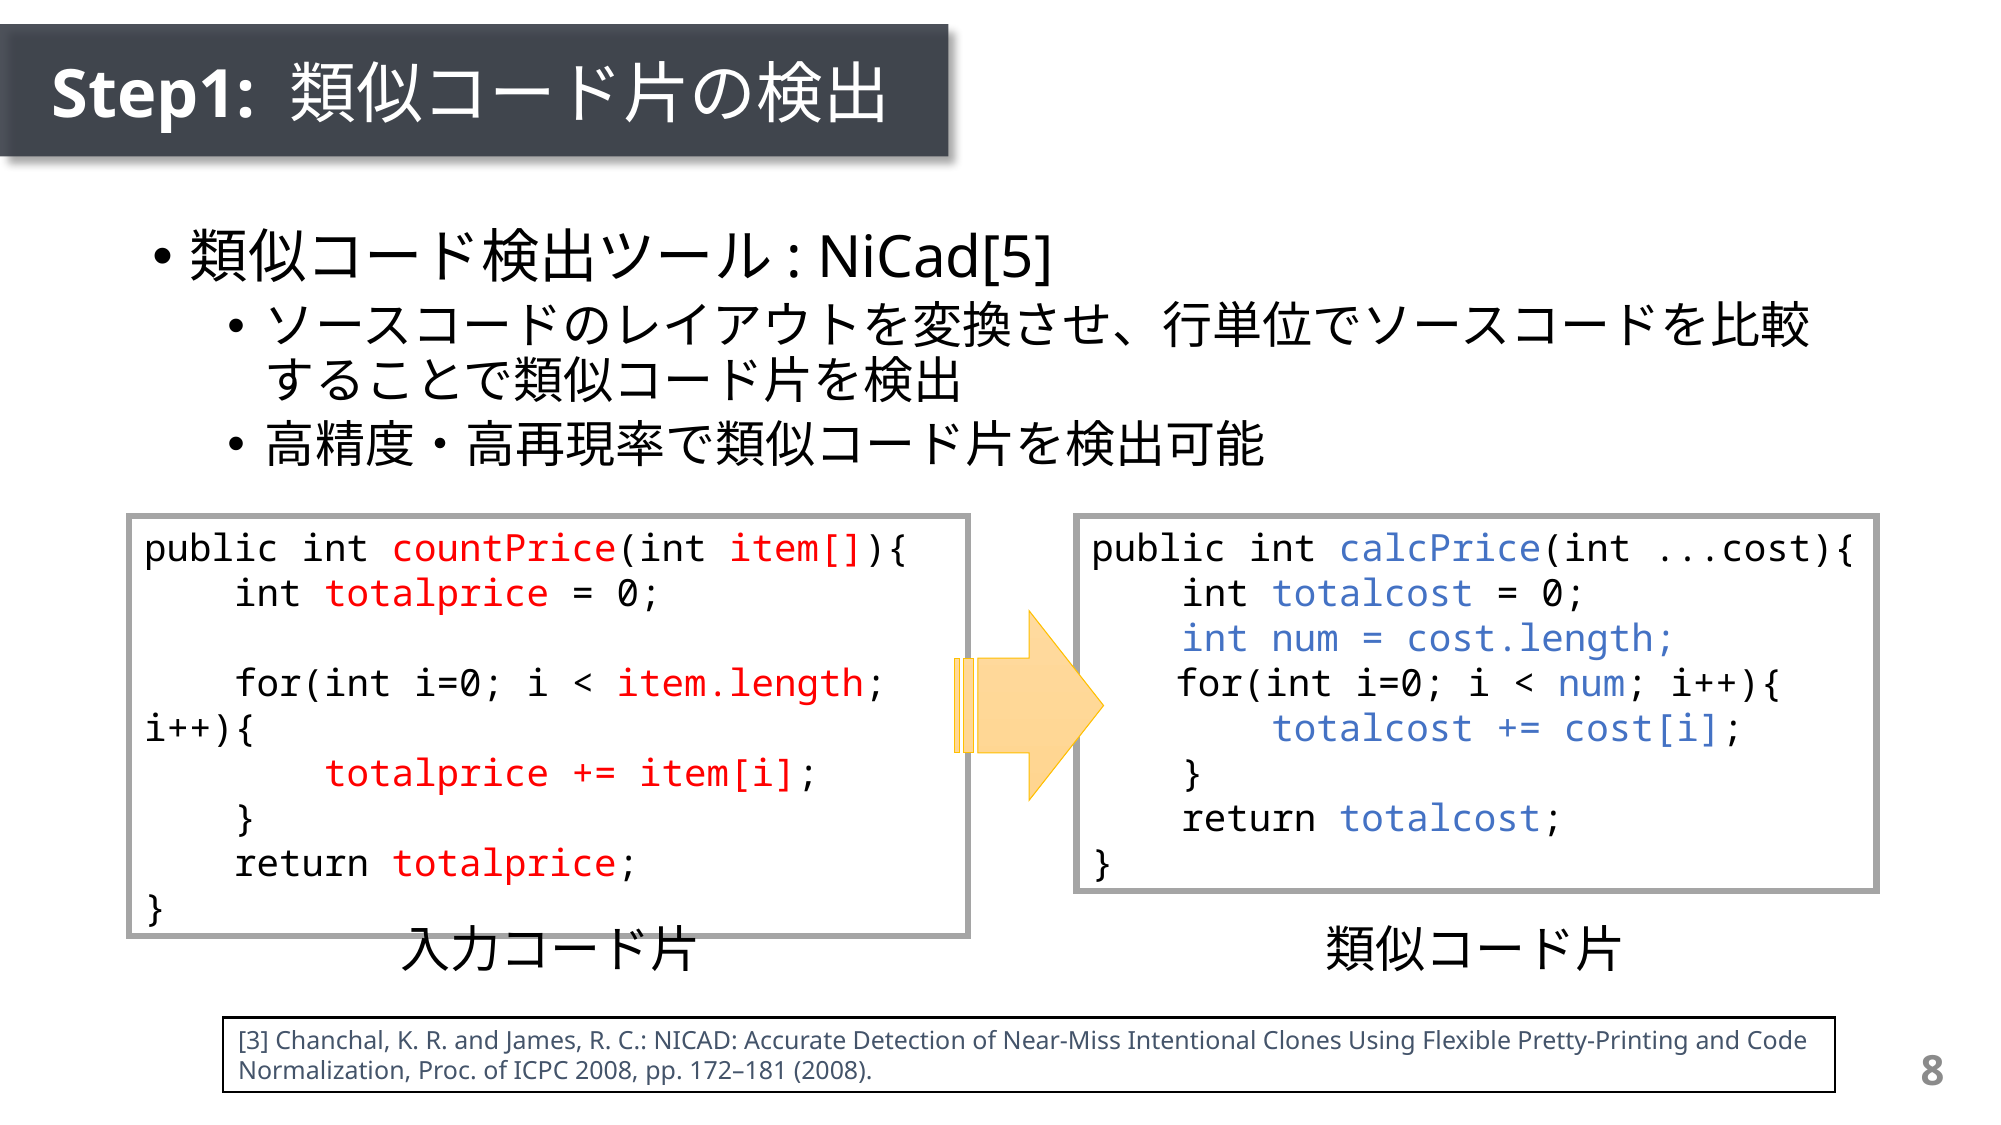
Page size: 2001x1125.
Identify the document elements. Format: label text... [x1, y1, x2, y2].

text_box public int countPrice(int item[]){ int totalprice = 0; for(int i=0; i < item.length; i++){ totalprice += item[i]; } return totalprice; } [128, 515, 969, 937]
list 類似コード検出ツール: NiCad[5] ソースコードのレイアウトを変換させ、行単位でソースコードを比較することで類似コード片を検出 高精度・高再現率で類似コード片を検出可能 [137, 220, 1863, 502]
text_box [977, 609, 1105, 802]
text_box 類似コード片 [1288, 910, 1663, 985]
text_box [963, 658, 974, 753]
text_box [3] Chanchal, K. R. and James, R. C.: NICAD: Accurate Detection of Near-Miss Intentional Clones Using Flexible Pretty-Printing and Code Normalization, Proc. of ICPC 2008, pp. 172–181 (2008). [222, 1016, 1836, 1093]
text_box public int calcPrice(int ...cost){ int totalcost = 0; int num = cost.length; for(int i=0; i < num; i++){ totalcost += cost[i]; } return totalcost; } [1076, 515, 1878, 892]
text_box [954, 658, 960, 753]
title Step1: 類似コード片の検出 [36, 36, 957, 156]
text_box 入力コード片 [363, 910, 738, 985]
